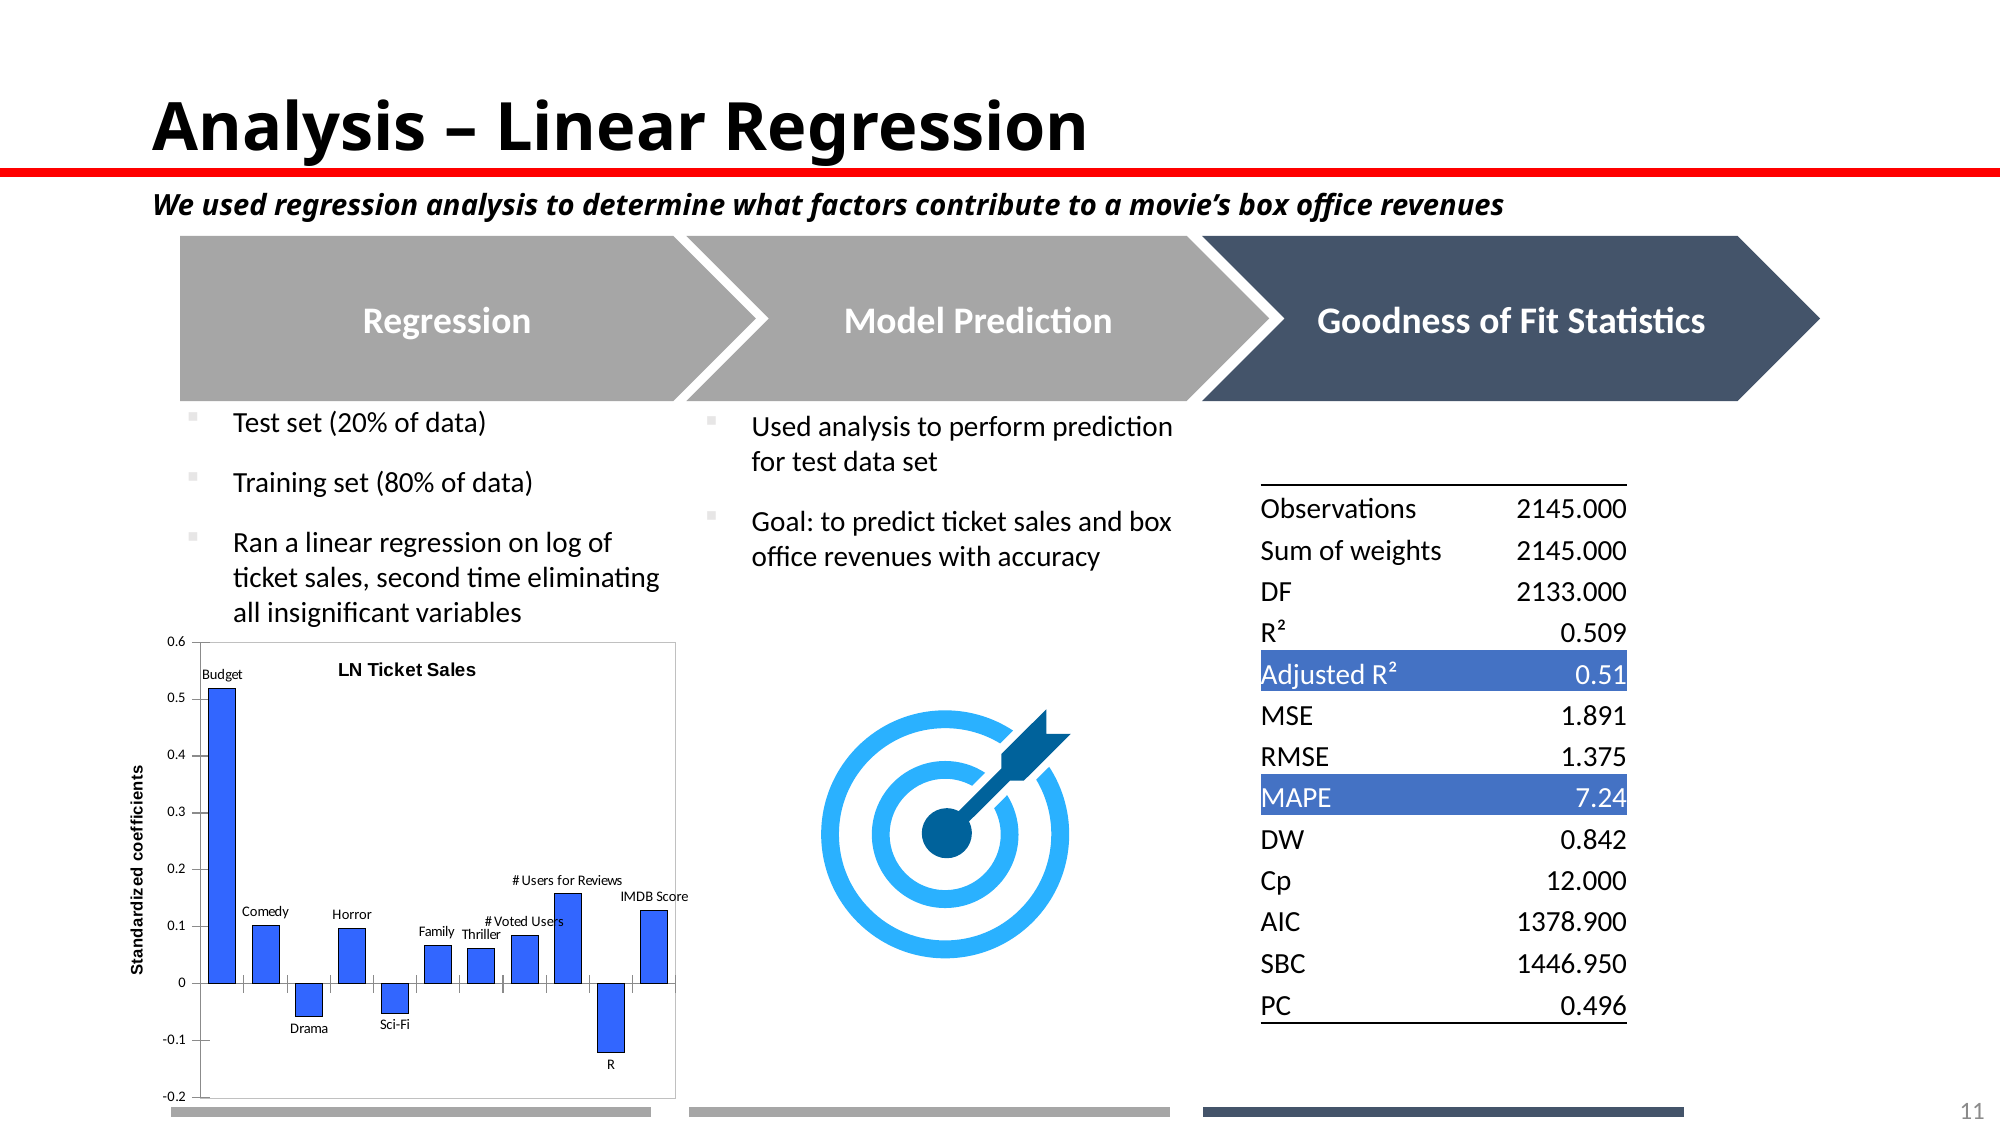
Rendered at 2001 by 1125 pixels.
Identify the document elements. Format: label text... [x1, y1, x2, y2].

table_cell DF [1261, 568, 1497, 609]
table_cell 0.842 [1497, 815, 1627, 857]
table_cell 12.000 [1497, 857, 1627, 898]
text_box [690, 1108, 1169, 1116]
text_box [821, 709, 1071, 959]
table_cell Cp [1261, 857, 1497, 898]
table_header 2145.000 [1497, 486, 1627, 526]
table_cell Sum of weights [1261, 526, 1497, 568]
table_cell 0.51 [1497, 650, 1627, 691]
table_cell 2133.000 [1497, 568, 1627, 609]
text_box Test set (20% of data) Training set (80% of data) Ran a linear regression on log of ticket sales, second time eliminating all insignificant variables [171, 396, 690, 572]
text_box Goodness of Fit Statistics [1204, 236, 1819, 401]
table_cell RMSE [1261, 733, 1497, 774]
table_cell PC [1261, 980, 1497, 1022]
table_cell MSE [1261, 691, 1497, 733]
text_box Regression [181, 236, 755, 396]
table_cell 2145.000 [1497, 526, 1627, 568]
title Analysis – Linear Regression [137, 28, 1863, 168]
table_cell R² [1261, 609, 1497, 650]
text_box Model Prediction [688, 236, 1268, 400]
table_cell MAPE [1261, 774, 1497, 815]
table_cell 1446.950 [1497, 939, 1627, 980]
table_cell DW [1261, 815, 1497, 857]
table_cell Adjusted R² [1261, 650, 1497, 691]
table_header Observations [1261, 486, 1497, 526]
table_cell SBC [1261, 939, 1497, 980]
table_cell 0.496 [1497, 980, 1627, 1022]
chart [95, 572, 689, 1116]
text_box [1204, 1108, 1684, 1116]
table_cell 0.509 [1497, 609, 1627, 650]
table_cell 7.24 [1497, 774, 1627, 815]
text_box We used regression analysis to determine what factors contribute to a movie’s box office revenues [137, 182, 1863, 284]
text_box Used analysis to perform prediction for test data set Goal: to predict ticket sales and box office revenues with accuracy [689, 400, 1209, 650]
table_cell 1378.900 [1497, 898, 1627, 939]
table_cell 1.891 [1497, 691, 1627, 733]
slide_number 11 [1550, 1079, 2000, 1125]
table_cell AIC [1261, 898, 1497, 939]
table_cell 1.375 [1497, 733, 1627, 774]
